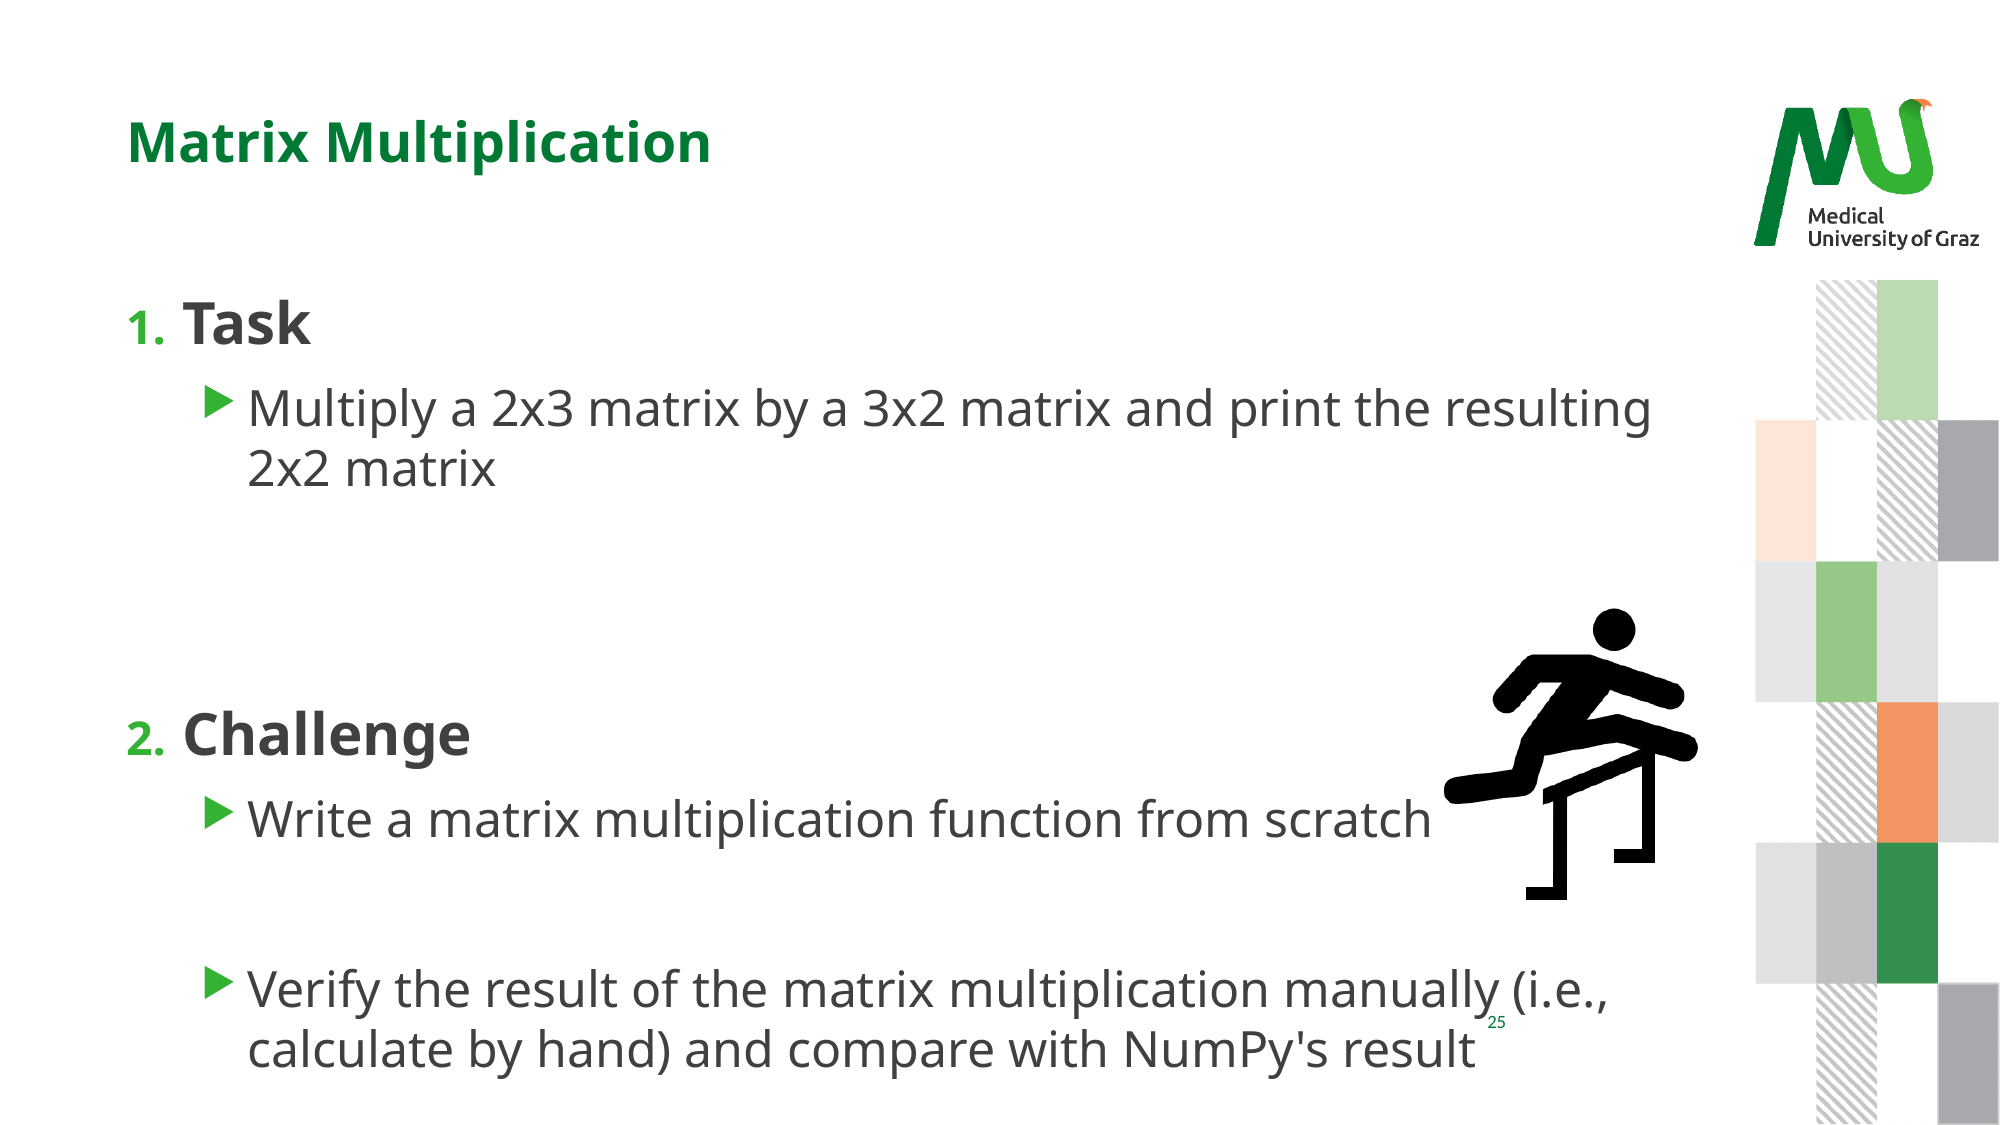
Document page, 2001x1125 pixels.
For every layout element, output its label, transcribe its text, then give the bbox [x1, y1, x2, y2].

title Matrix Multiplication [111, 99, 1522, 250]
list Task Multiply a 2x3 matrix by a 3x2 matrix and print the resulting 2x2 matrix Challenge Write a matrix multiplication function from scratch Verify the result of the matrix multiplication manually (i.e., calculate by hand) and compare with NumPy's result [111, 278, 1703, 1089]
picture [1408, 588, 1738, 917]
picture [1754, 0, 2000, 1125]
slide_number 25 [1409, 991, 1522, 1051]
